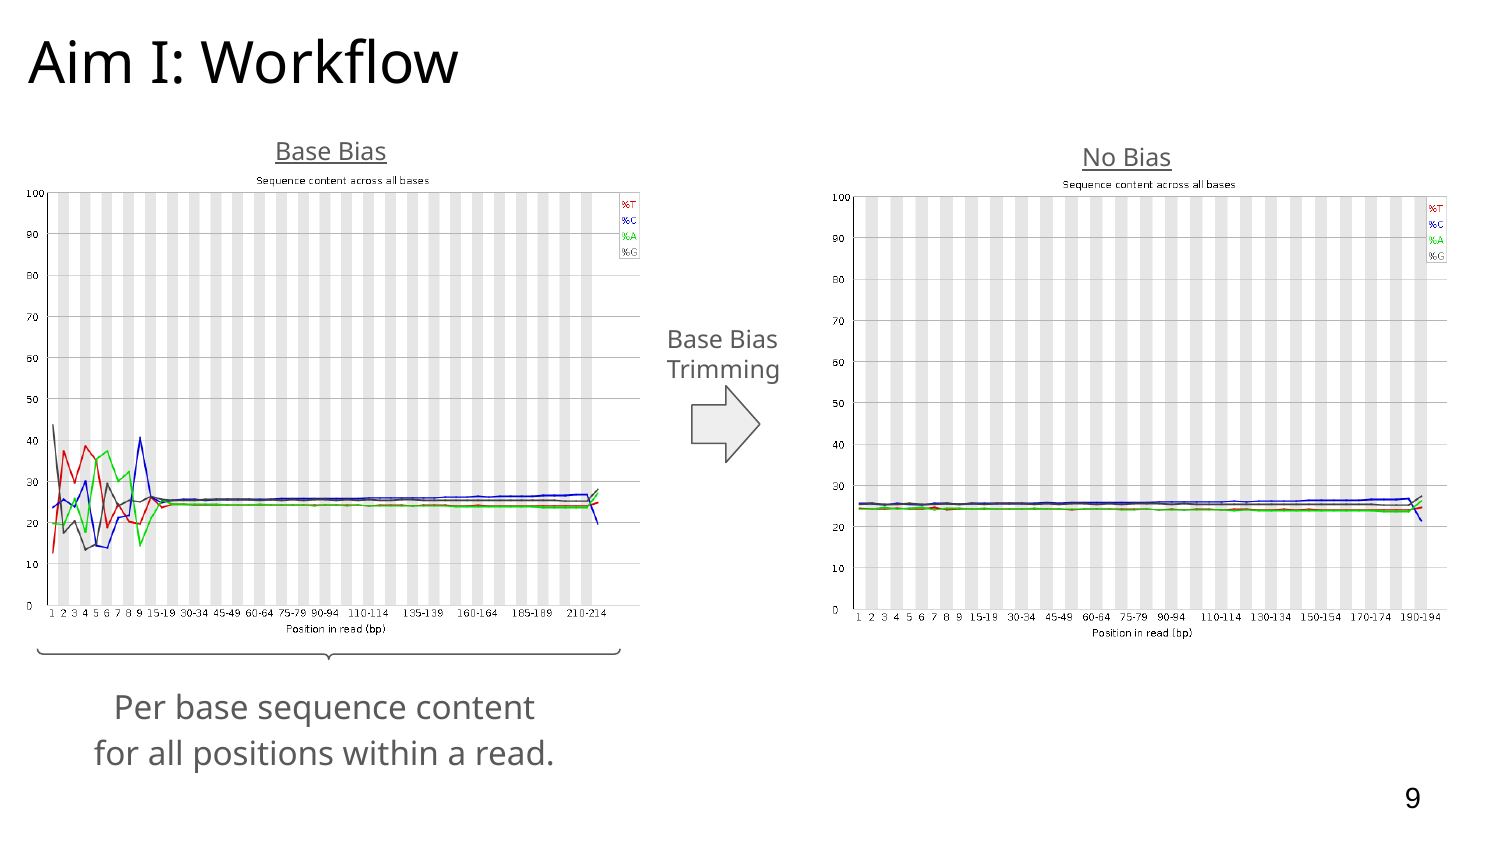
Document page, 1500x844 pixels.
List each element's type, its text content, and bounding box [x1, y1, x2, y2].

text_box [37, 644, 621, 660]
picture [23, 160, 647, 637]
text_box Base Bias [260, 120, 411, 159]
text_box [691, 385, 760, 463]
slide_number ‹#› [1389, 764, 1480, 830]
text_box Base Bias Trimming [652, 308, 825, 364]
title Aim I: Workflow [13, 10, 1412, 105]
text_box Per base sequence content for all positions within a read. [74, 687, 575, 765]
text_box No Bias [1067, 126, 1217, 162]
picture [830, 164, 1454, 640]
